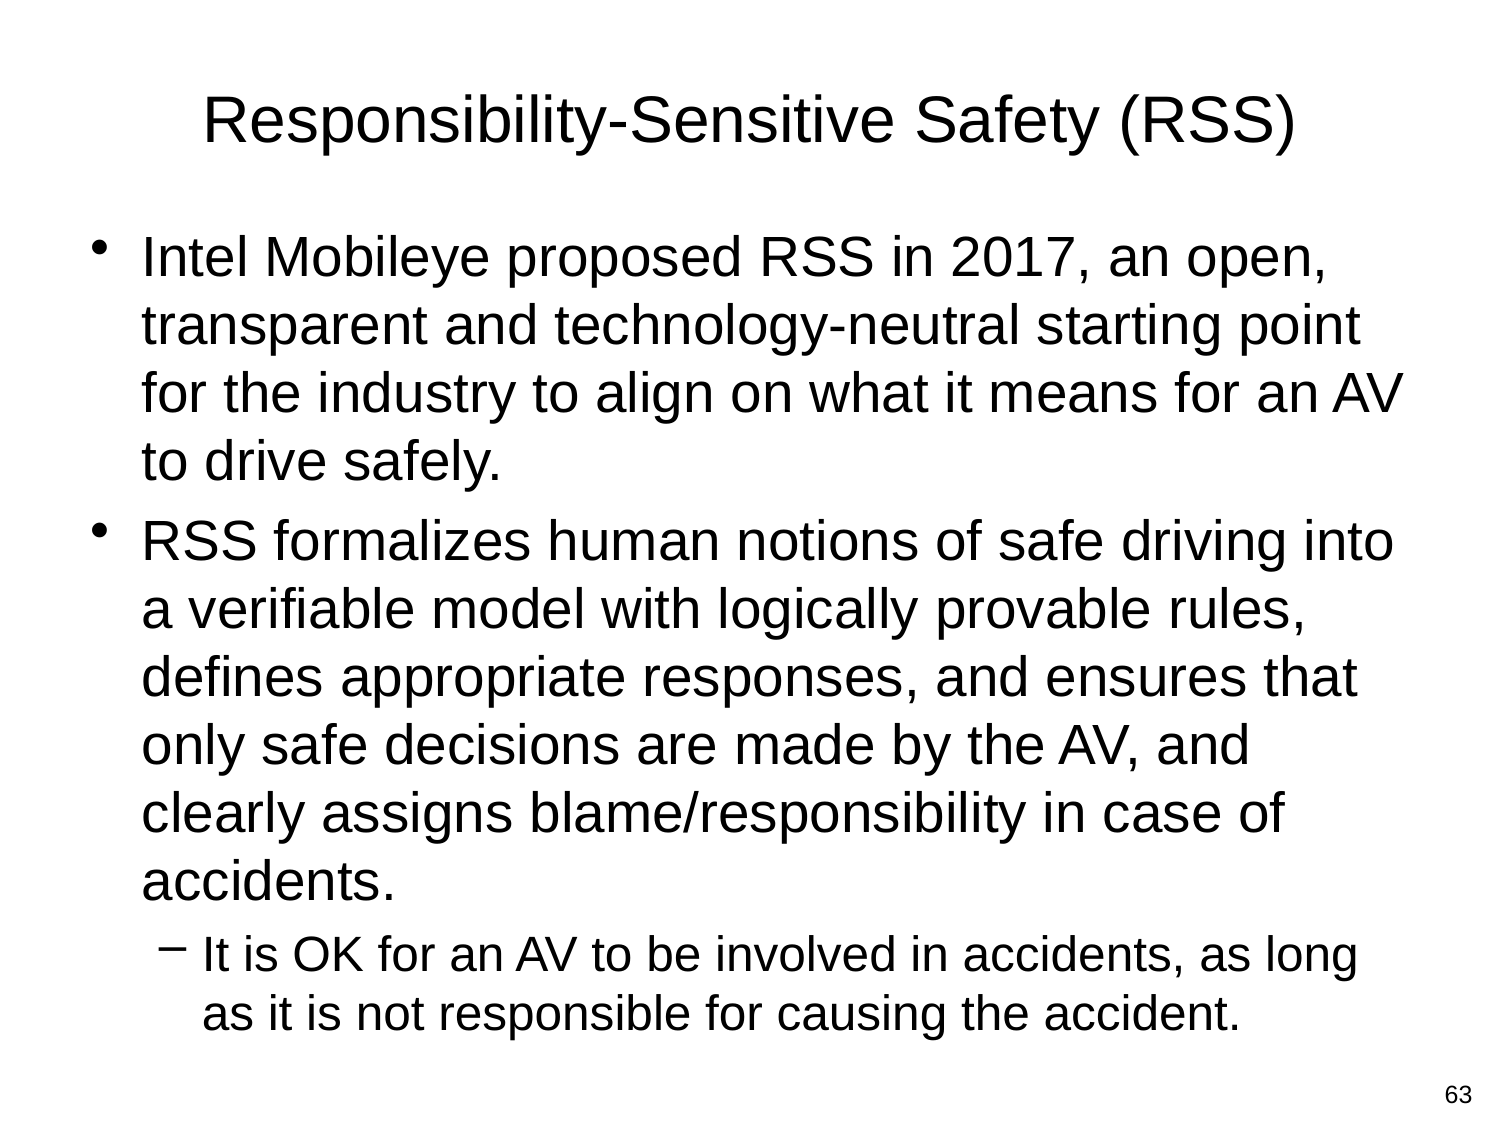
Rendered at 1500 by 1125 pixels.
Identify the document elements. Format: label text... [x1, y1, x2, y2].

title Responsibility-Sensitive Safety (RSS) [74, 44, 1426, 188]
list Intel Mobileye proposed RSS in 2017, an open, transparent and technology-neutral starting point for the industry to align on what it means for an AV to drive safely. RSS formalizes human notions of safe driving into a verifiable model with logically provable rules, defines appropriate responses, and ensures that only safe decisions are made by the AV, and clearly assigns blame/responsibility in case of accidents. It is OK for an AV to be involved in accidents, as long as it is not responsible for causing the accident. [74, 212, 1426, 1051]
slide_number 63 [1137, 1070, 1488, 1112]
